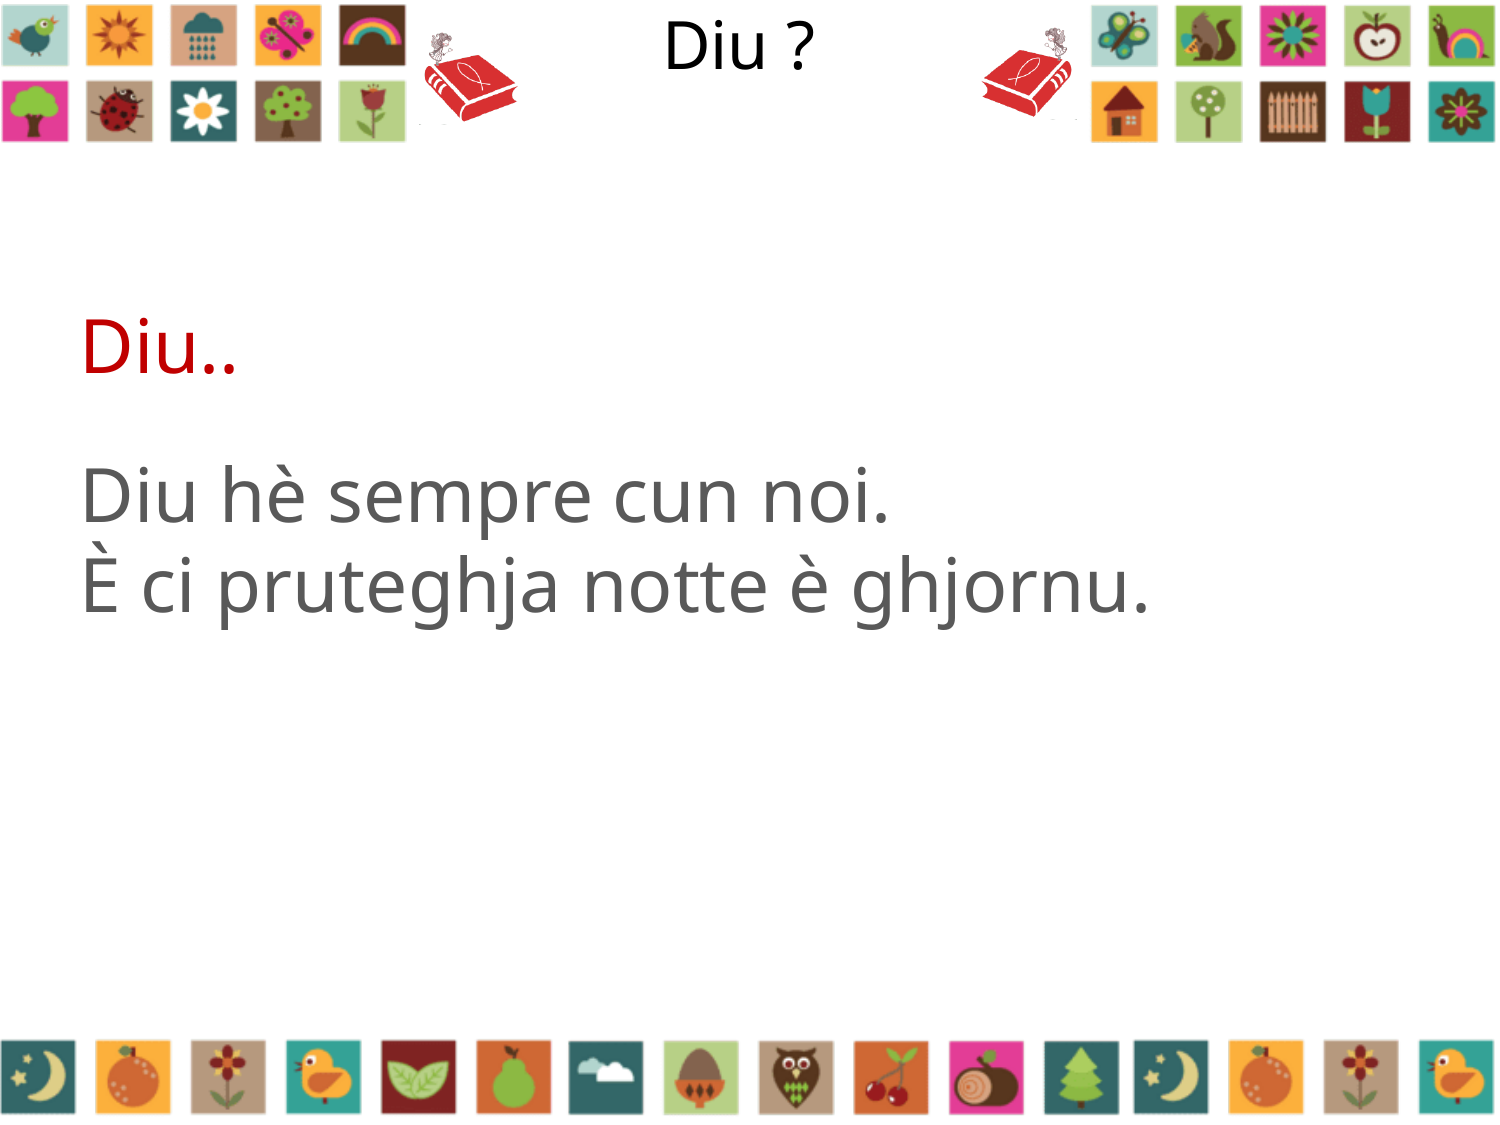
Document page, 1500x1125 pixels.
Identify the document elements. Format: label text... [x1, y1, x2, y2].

text_box Diu.. [64, 290, 1412, 396]
picture [950, 3, 1500, 150]
picture [0, 3, 550, 150]
text_box Diu ? [414, 0, 1080, 91]
text_box Diu hè sempre cun noi. È ci pruteghja notte è ghjornu. [64, 440, 1412, 635]
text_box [0, 1028, 1500, 1118]
